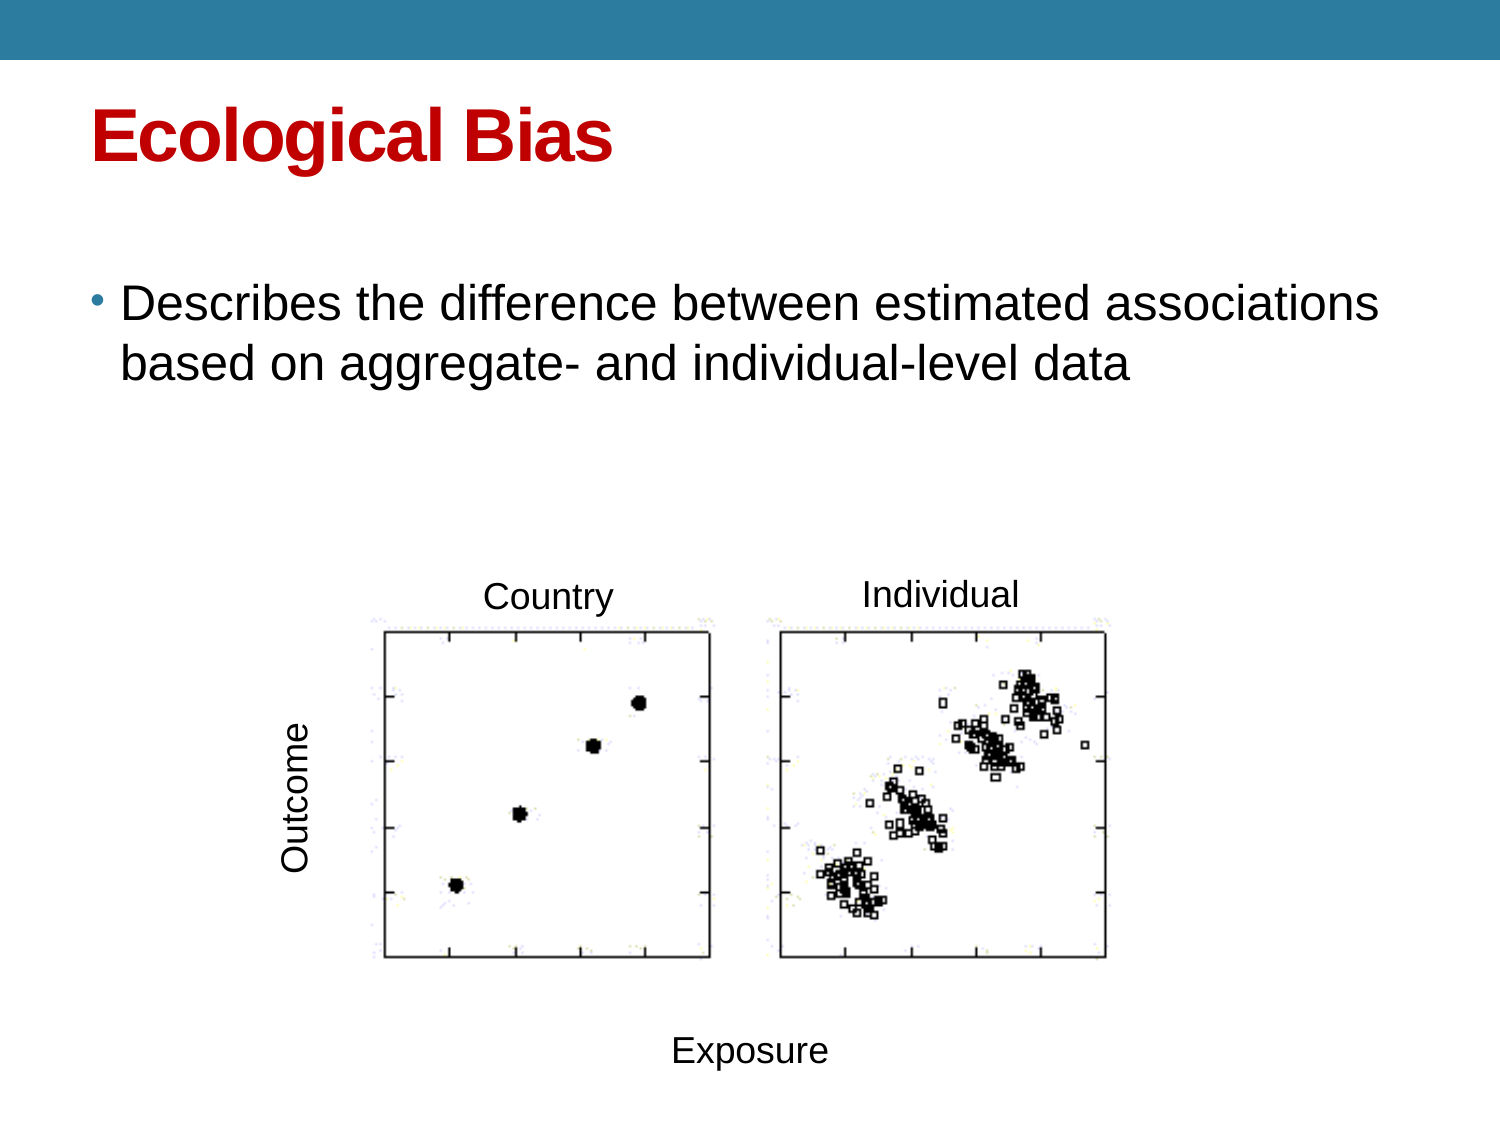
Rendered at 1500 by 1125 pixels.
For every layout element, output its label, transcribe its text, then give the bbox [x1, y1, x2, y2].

title Ecological Bias [75, 50, 1425, 213]
text_box Exposure [656, 1027, 844, 1079]
text_box Country [468, 564, 629, 596]
text_box Outcome [262, 707, 323, 890]
text_box Individual [846, 562, 1035, 596]
picture [337, 599, 1163, 1019]
list Describes the difference between estimated associations based on aggregate- and individual-level data [75, 262, 1425, 1063]
